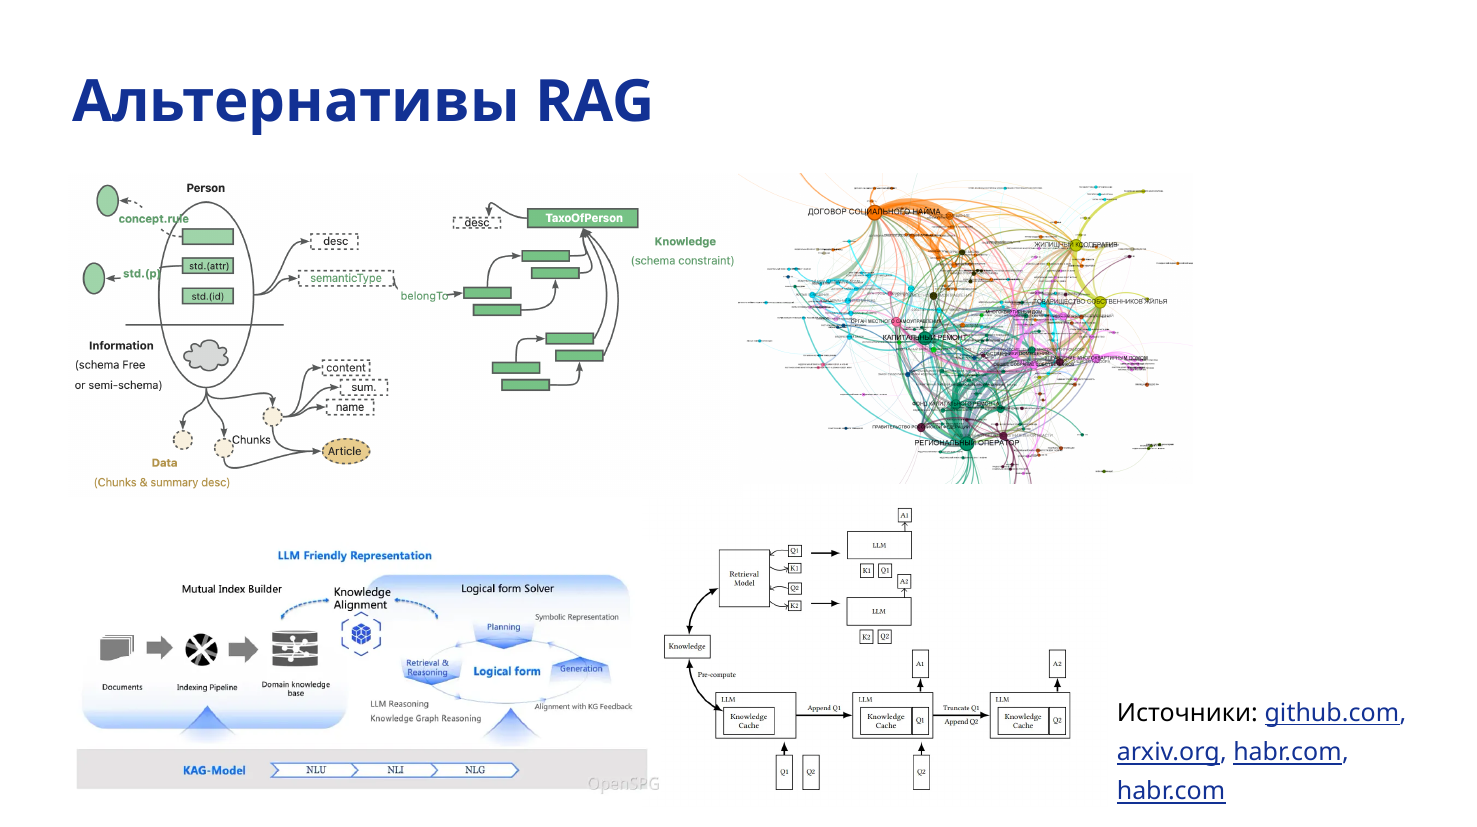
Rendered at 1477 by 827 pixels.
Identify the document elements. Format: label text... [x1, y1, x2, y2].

text_box Источники: github.com, arxiv.org, habr.com, habr.com [1101, 676, 1429, 827]
text_box Альтернативы RAG [57, 47, 1411, 175]
picture [60, 172, 1193, 808]
